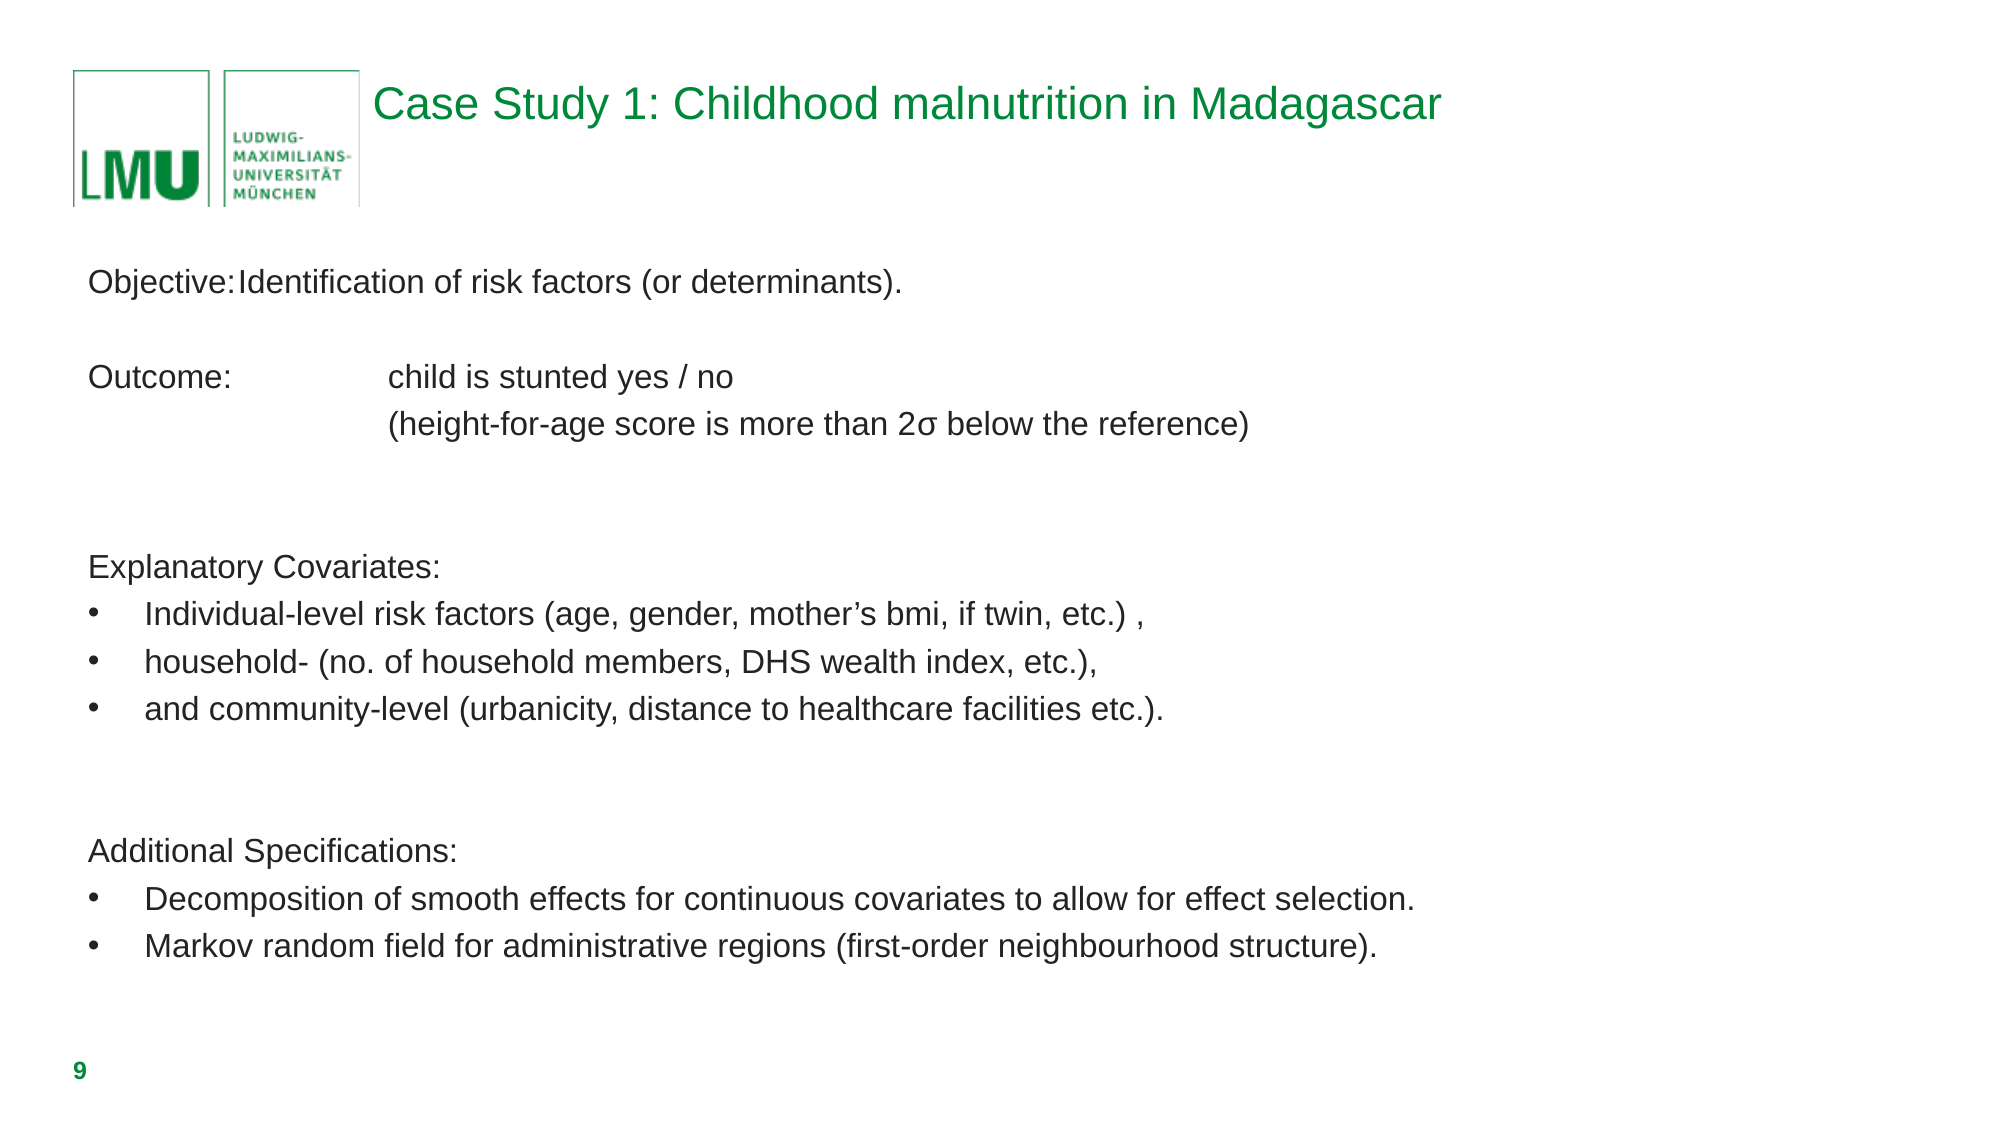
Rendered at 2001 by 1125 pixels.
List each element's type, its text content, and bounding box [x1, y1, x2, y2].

list Objective: Identification of risk factors (or determinants). Outcome: child is stunted yes / no (height-for-age score is more than 2σ below the reference) Explanatory Covariates: Individual-level risk factors (age, gender, mother’s bmi, if twin, etc.) , household- (no. of household members, DHS wealth index, etc.), and community-level (urbanicity, distance to healthcare facilities etc.). Additional Specifications: Decomposition of smooth effects for continuous covariates to allow for effect selection. Markov random field for administrative regions (first-order neighbourhood structure). [73, 244, 1929, 1055]
slide_number 9 [73, 1055, 192, 1099]
title Case Study 1: Childhood malnutrition in Madagascar [357, 72, 1929, 244]
